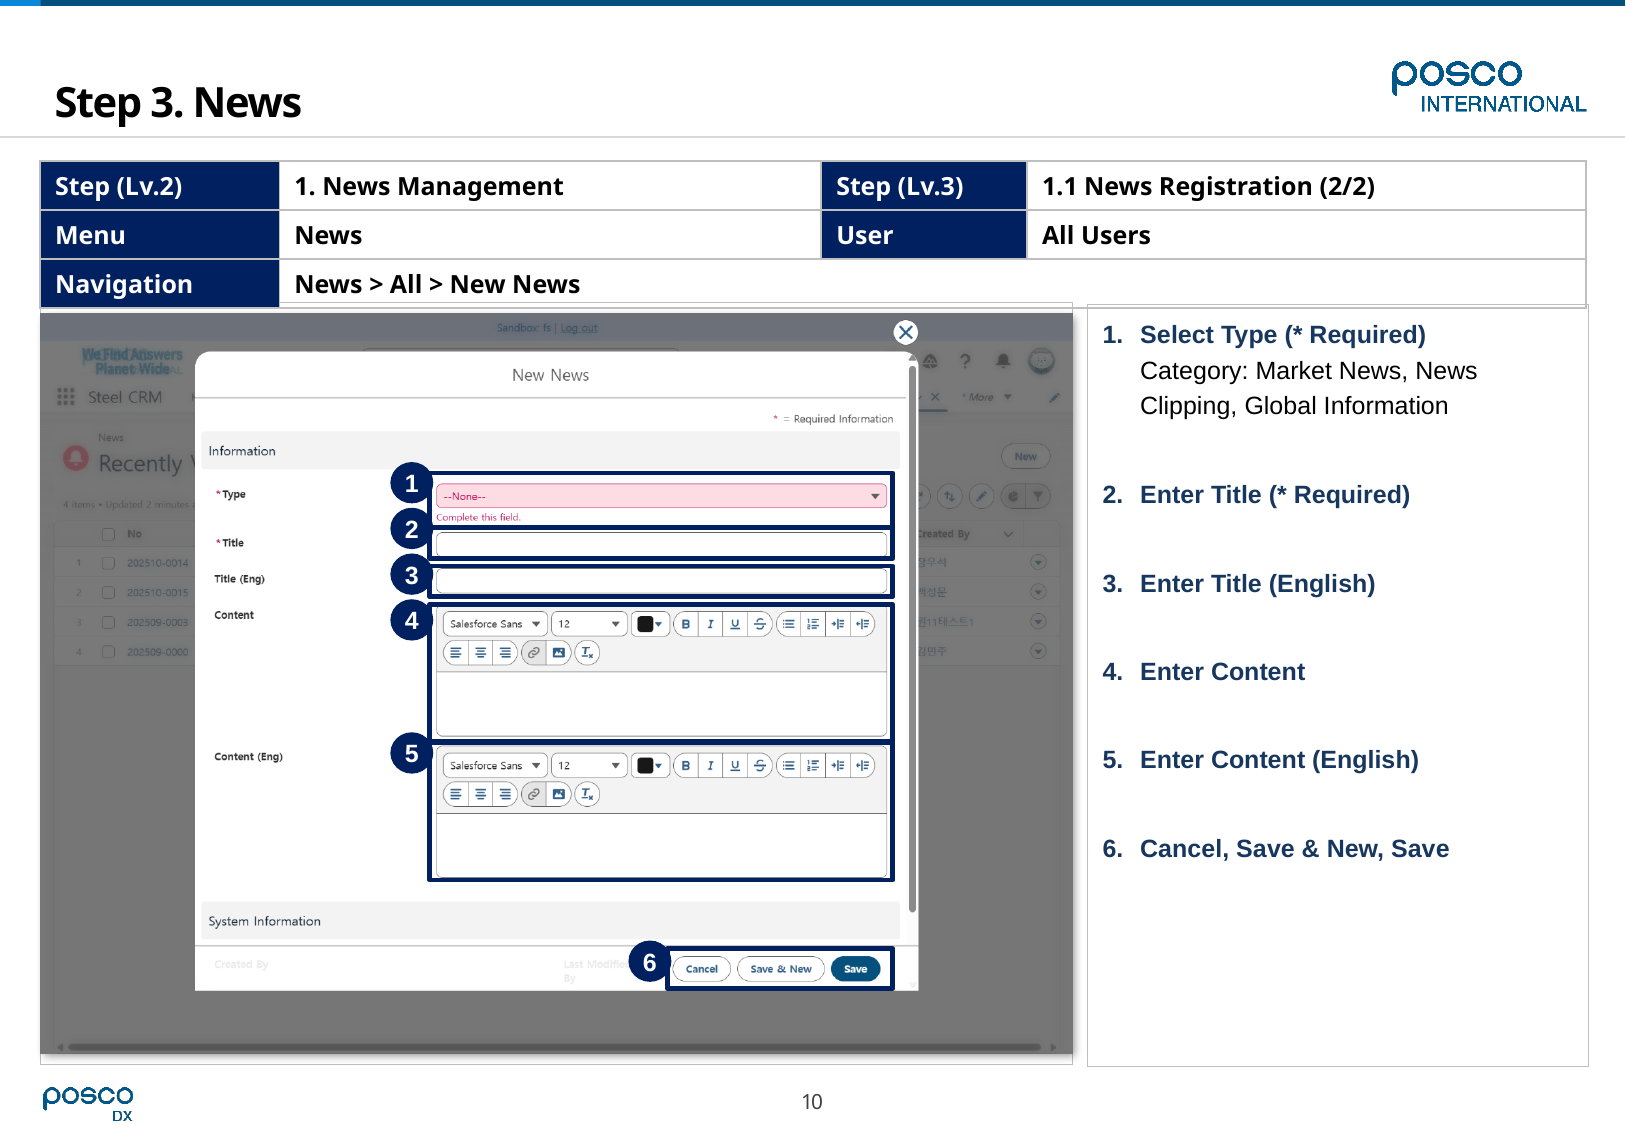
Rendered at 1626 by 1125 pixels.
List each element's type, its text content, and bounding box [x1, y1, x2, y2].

table_header Step (Lv.2) [41, 162, 279, 209]
table_cell Menu [41, 211, 279, 258]
text_box [40, 1058, 1073, 1065]
text_box [40, 309, 1073, 313]
table_cell News > All > New News [280, 260, 1585, 307]
picture [1391, 59, 1587, 113]
table_cell Navigation [41, 260, 279, 307]
table_header 1.1 News Registration (2/2) [1028, 162, 1585, 209]
table_cell User [822, 211, 1026, 258]
text_box Select Type (* Required) Category: Market News, News Clipping, Global Information Enter Title (* Required) Enter Title (English) Enter Content Enter Content (English) Cancel, Save & New, Save [1087, 304, 1589, 1067]
table_cell All Users [1028, 211, 1585, 258]
picture [43, 1087, 133, 1121]
picture [40, 313, 1073, 1054]
picture [0, 0, 41, 6]
table_header 1. News Management [280, 162, 820, 209]
table_cell News [280, 211, 820, 258]
table_header Step (Lv.3) [822, 162, 1026, 209]
text_box Step 3. News [39, 68, 685, 115]
